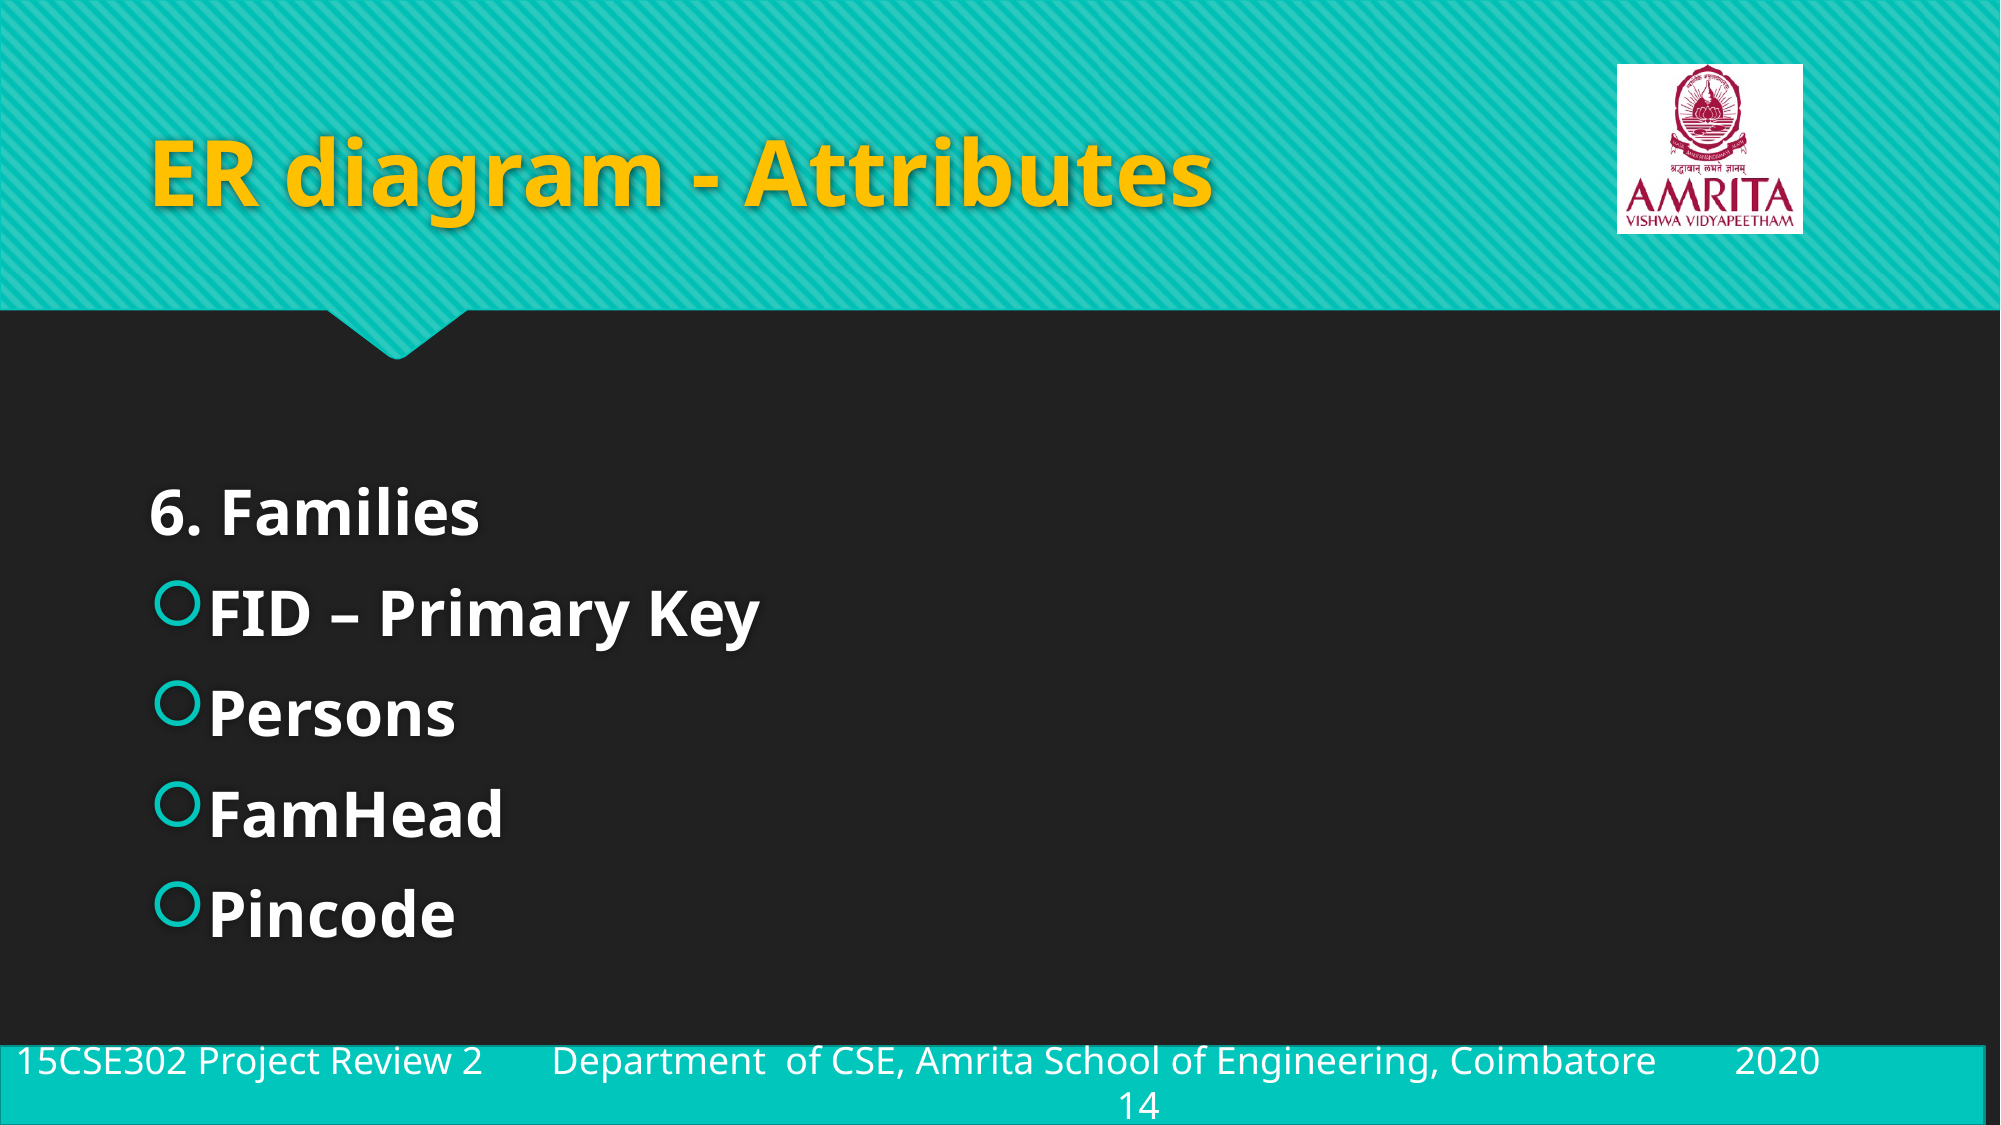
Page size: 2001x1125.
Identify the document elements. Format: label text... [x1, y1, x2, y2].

list 6. Families FID – Primary Key Persons FamHead Pincode [134, 364, 1866, 962]
title ER diagram - Attributes [132, 73, 1868, 233]
picture [1617, 64, 1803, 73]
